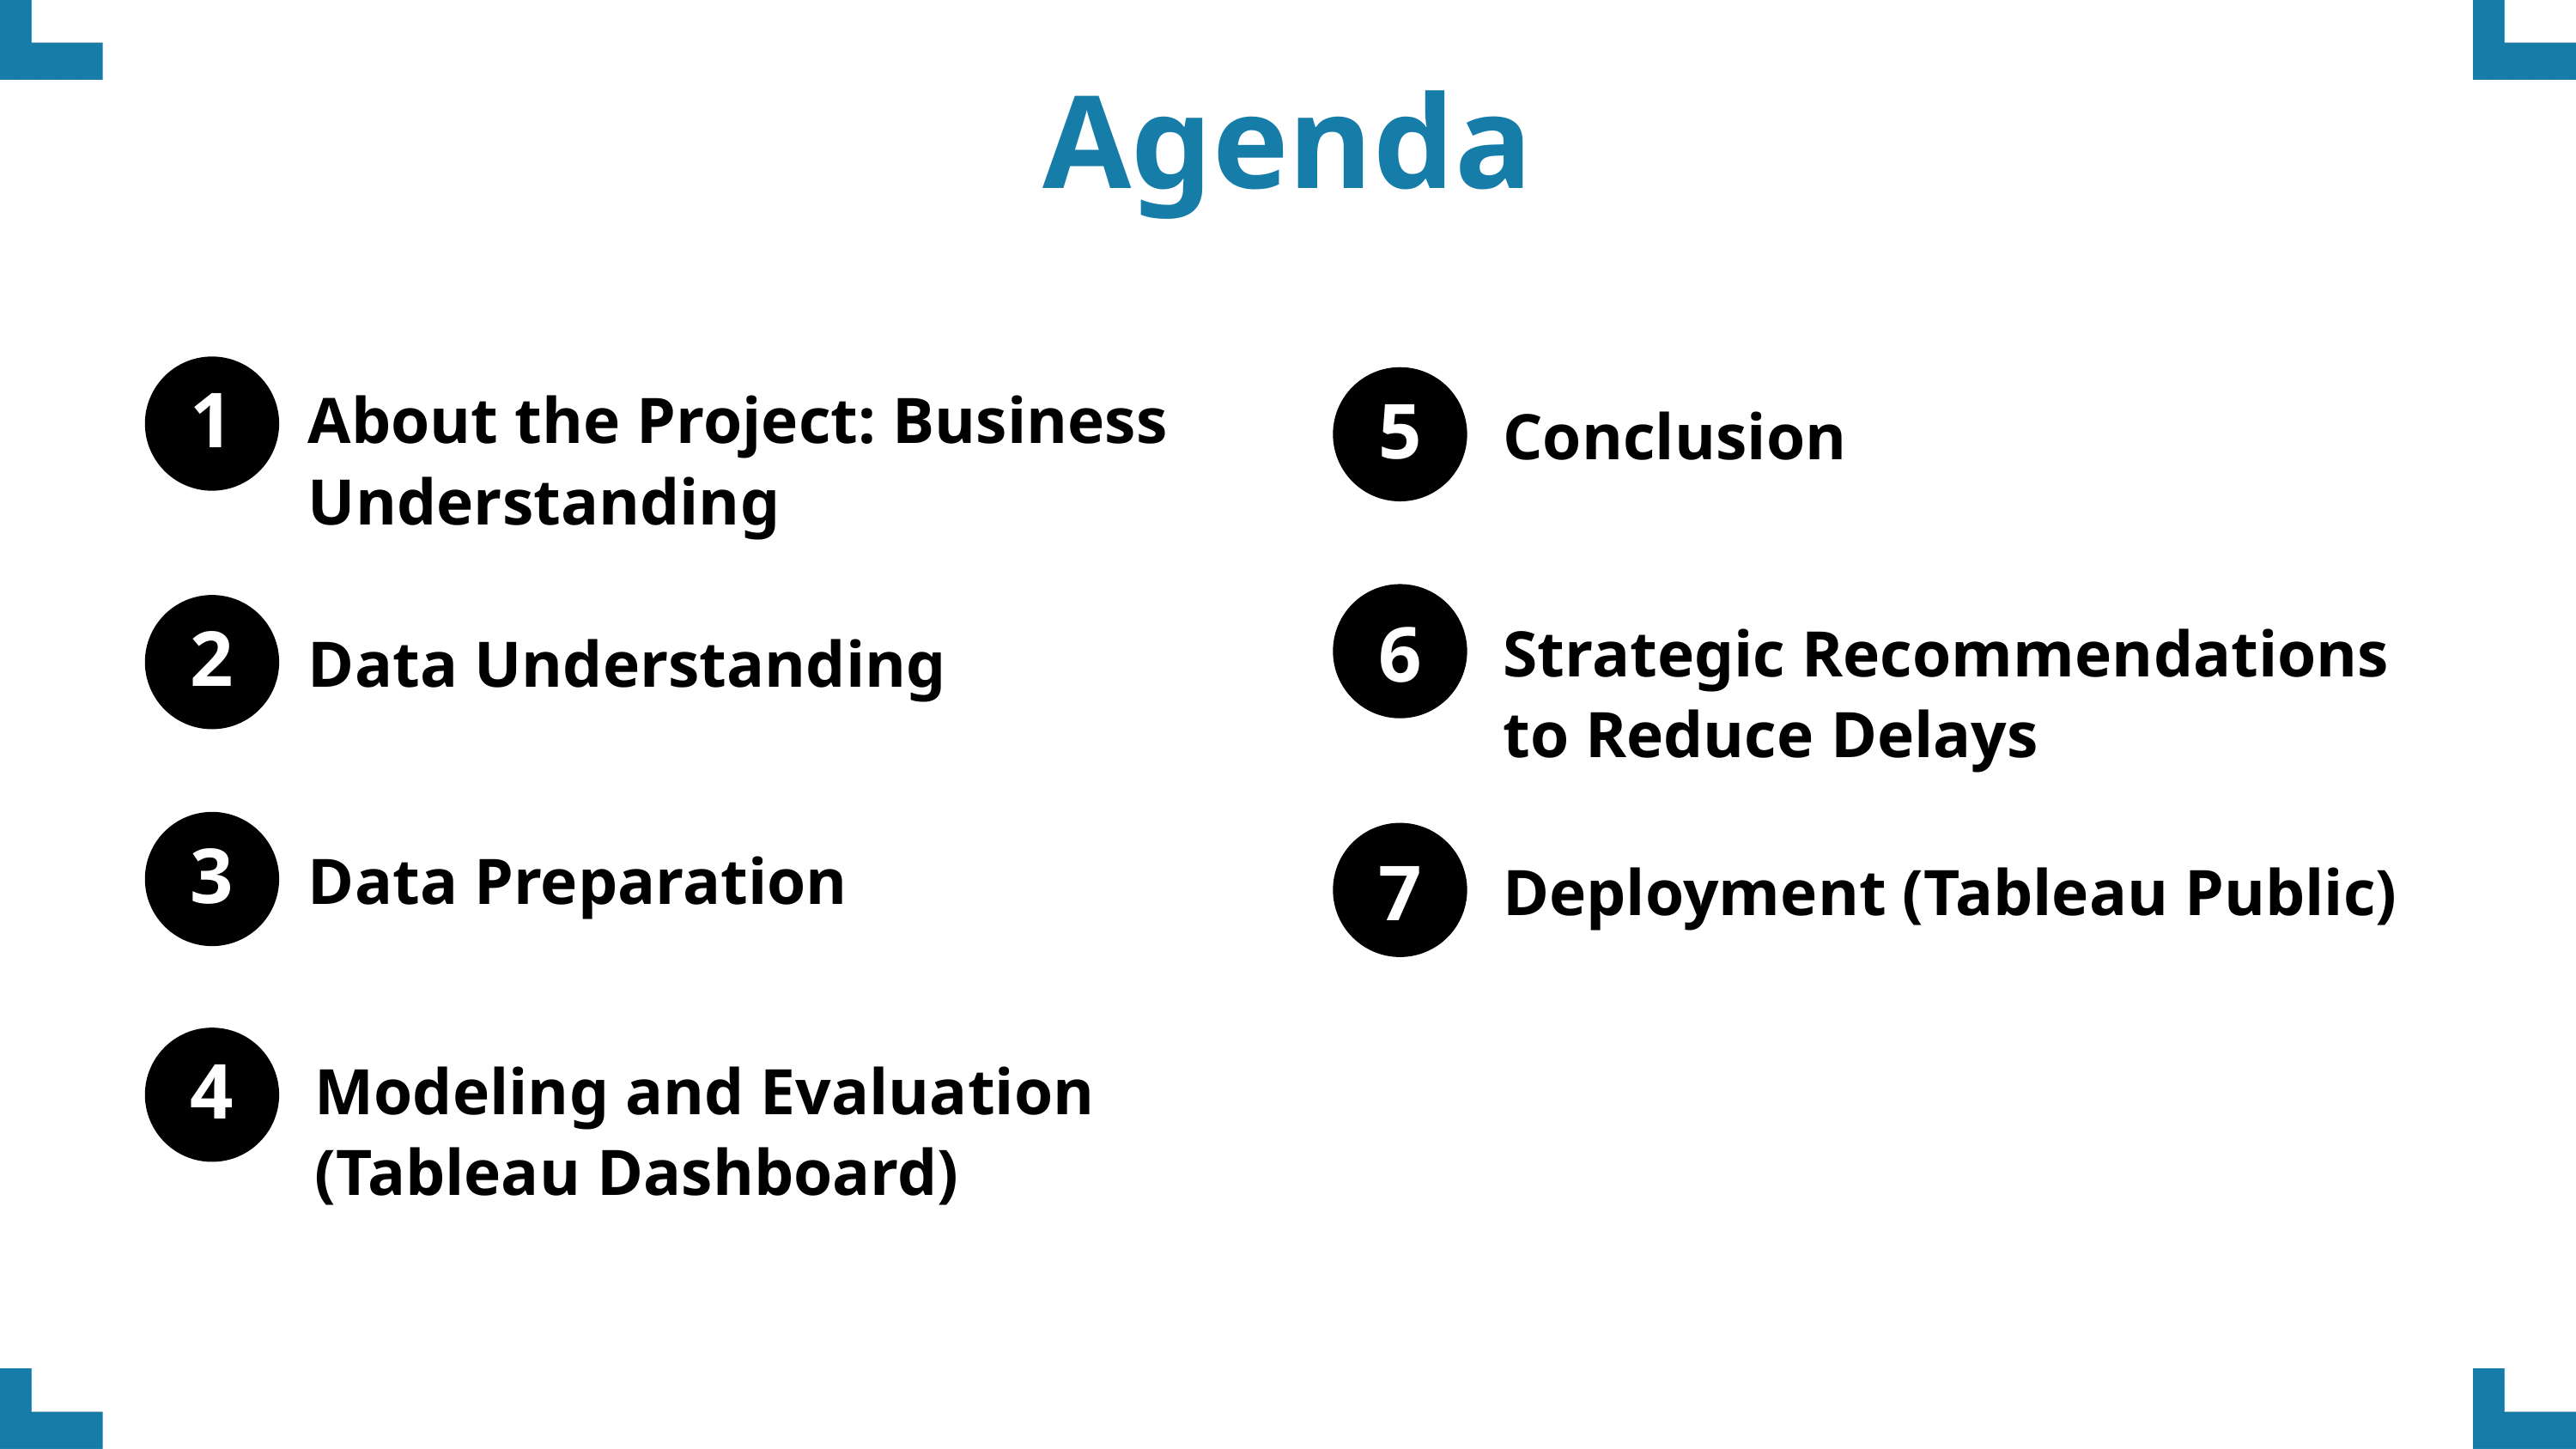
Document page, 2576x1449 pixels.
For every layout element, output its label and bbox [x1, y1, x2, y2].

text_box [144, 811, 280, 947]
text_box [0, 0, 2576, 1449]
text_box [1333, 584, 1467, 718]
text_box [144, 1027, 280, 1162]
text_box [144, 594, 280, 730]
text_box [144, 356, 280, 491]
text_box [1333, 367, 1467, 502]
text_box [1333, 822, 1467, 958]
